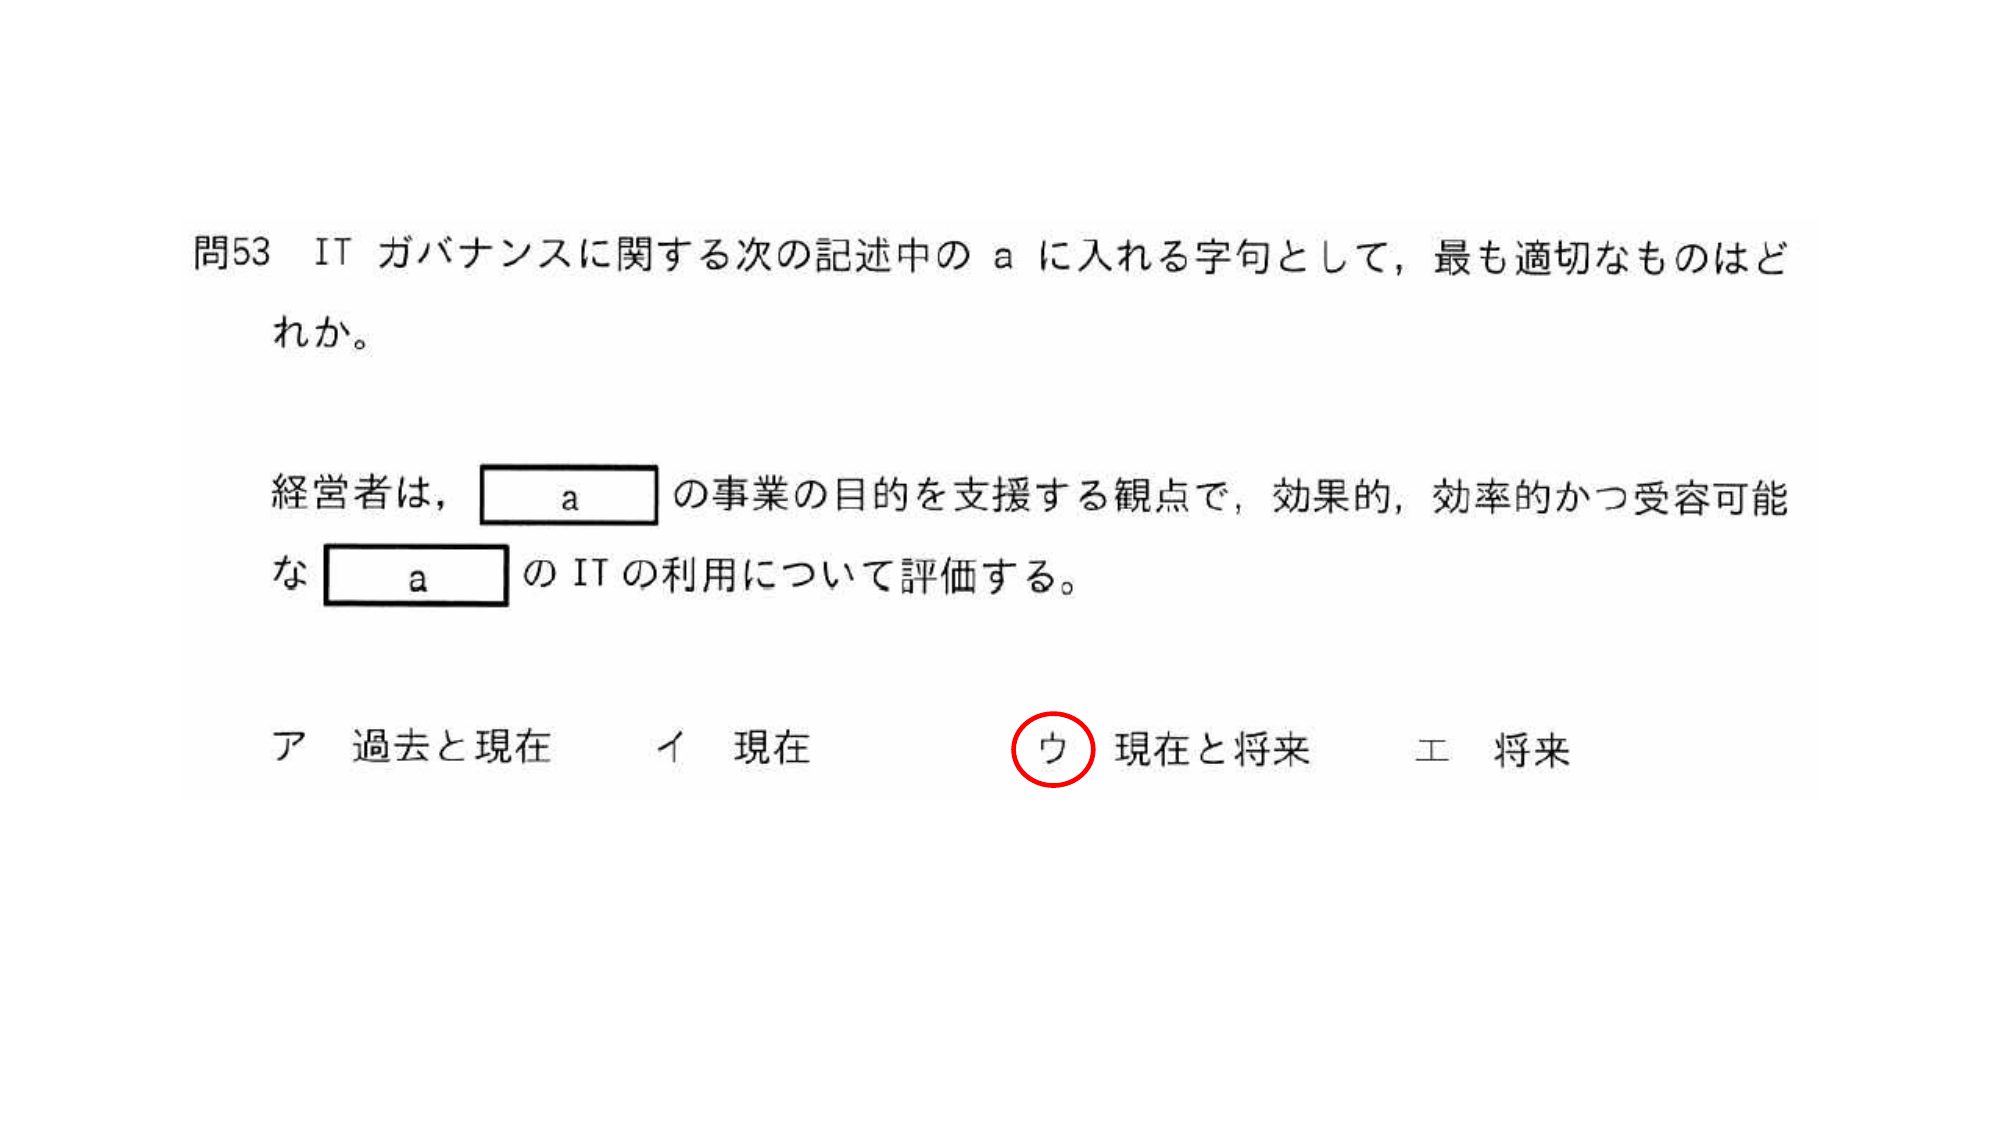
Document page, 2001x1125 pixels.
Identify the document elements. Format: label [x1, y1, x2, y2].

picture [180, 218, 1820, 800]
